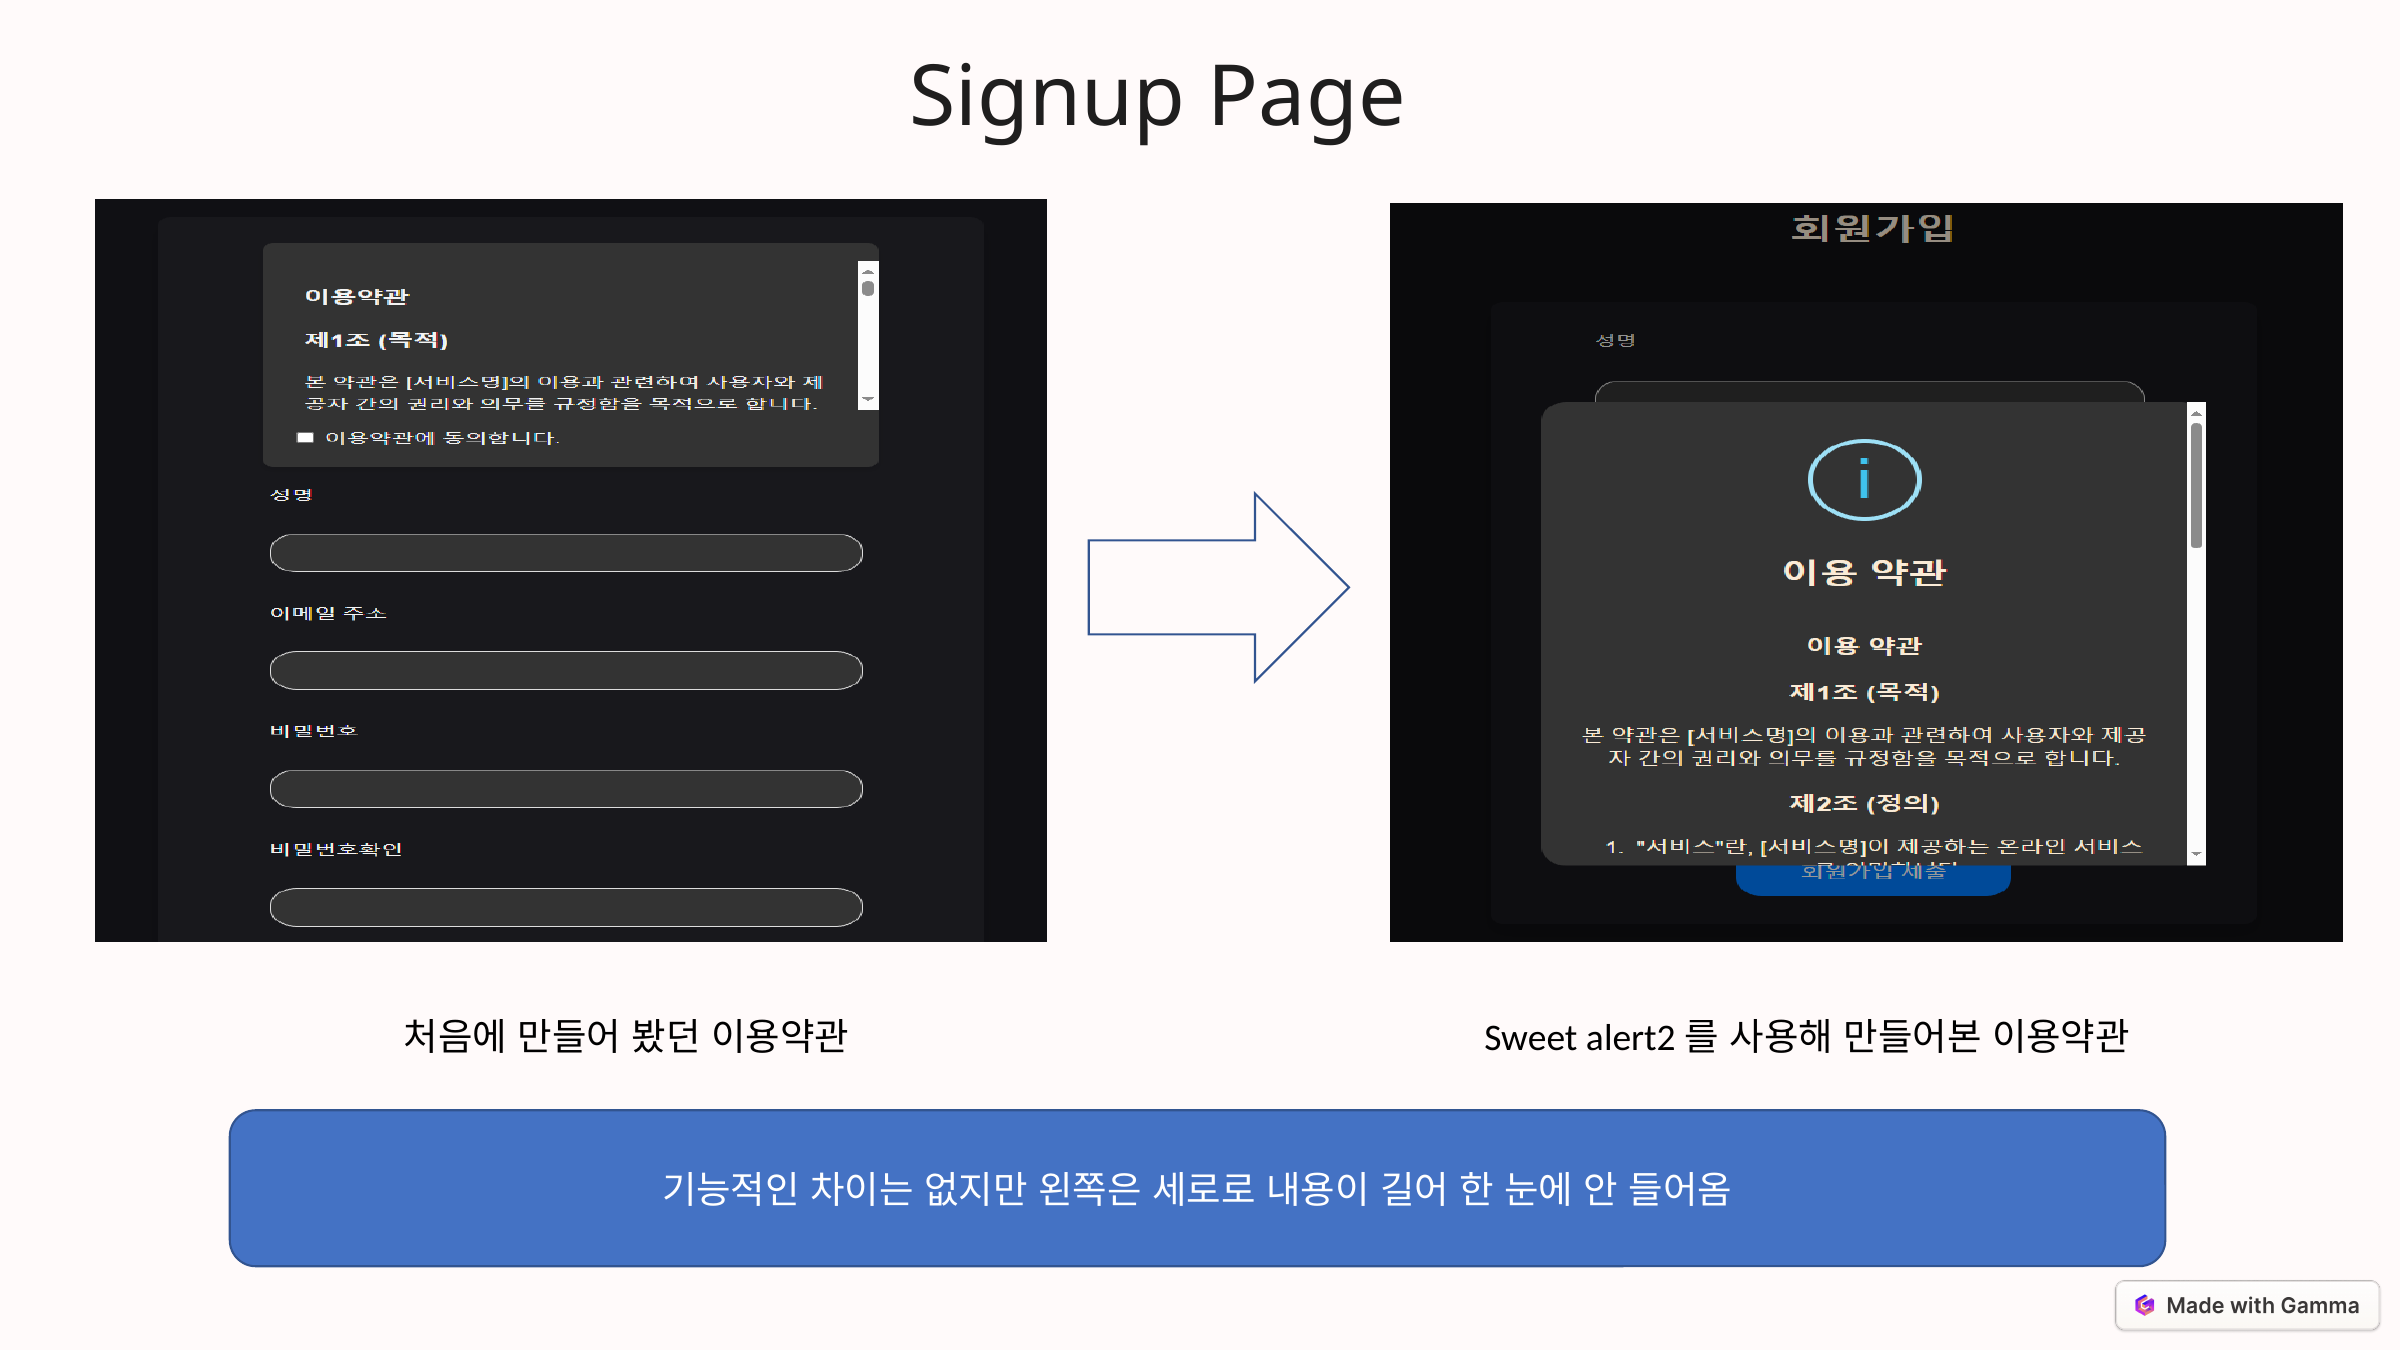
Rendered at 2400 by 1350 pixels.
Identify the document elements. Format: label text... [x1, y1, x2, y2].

text_box 처음에 만들어 봤던 이용약관 [229, 1005, 1024, 1066]
picture [2106, 1271, 2389, 1339]
text_box 기능적인 차이는 없지만 왼쪽은 세로로 내용이 길어 한 눈에 안 들어옴 [228, 1109, 2167, 1268]
picture [95, 199, 1047, 942]
text_box Sweet alert2를 사용해 만들어본 이용약관 [1469, 1005, 2264, 1066]
text_box Signup Page [649, 36, 1667, 143]
text_box [1087, 490, 1351, 684]
picture [1390, 203, 2343, 942]
